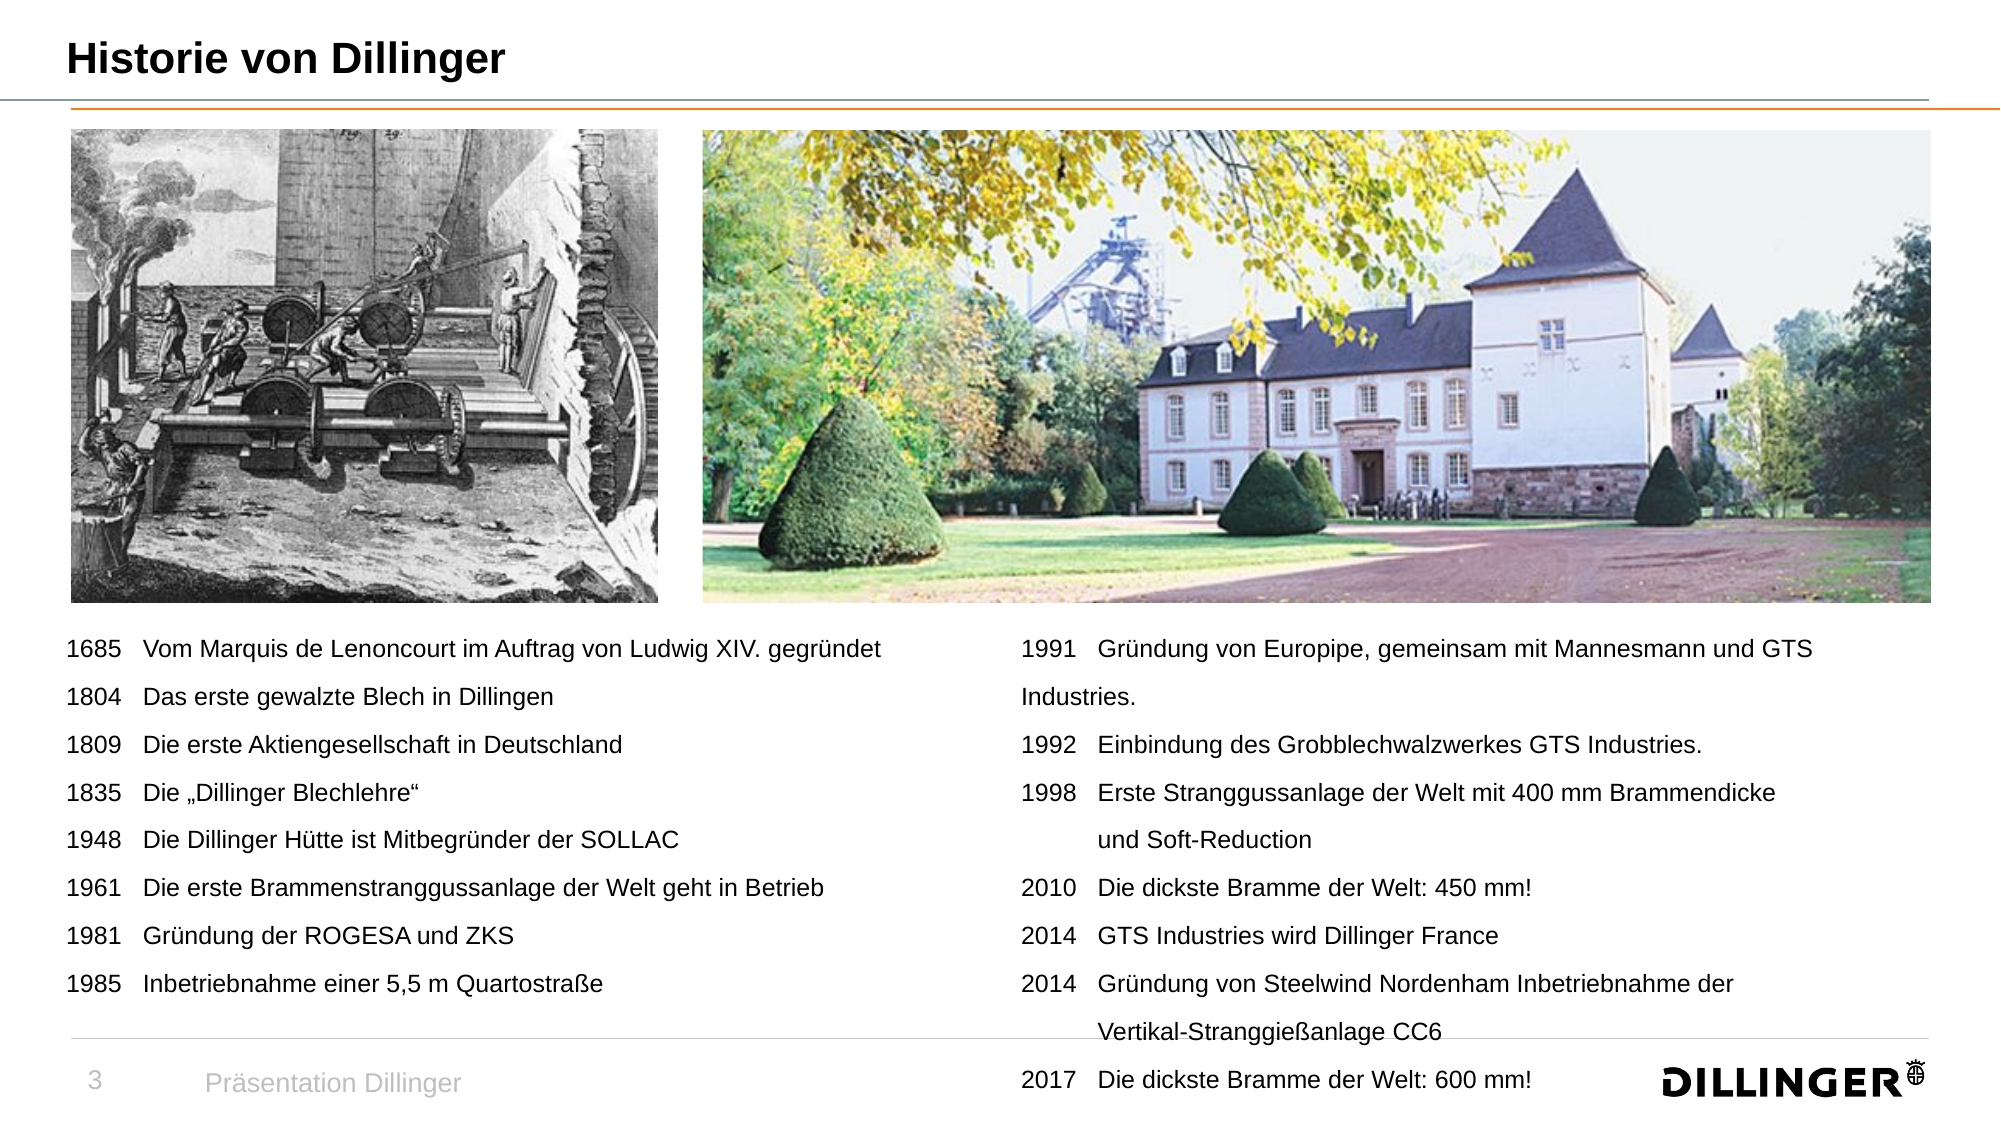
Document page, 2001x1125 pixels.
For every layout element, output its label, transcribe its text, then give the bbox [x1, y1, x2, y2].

picture [71, 129, 658, 603]
slide_number 3 [72, 1054, 187, 1103]
list 1991 Gründung von Europipe, gemeinsam mit Mannesmann und GTS Industries. 1992 Einbindung des Grobblechwalzwerkes GTS Industries. 1998 Erste Stranggussanlage der Welt mit 400 mm Brammendicke und Soft-Reduction 2010 Die dickste Bramme der Welt: 450 mm! 2014 GTS Industries wird Dillinger France 2014 Gründung von Steelwind Nordenham Inbetriebnahme der Vertikal-Stranggießanlage CC6 2017 Die dickste Bramme der Welt: 600 mm! [1006, 607, 1950, 1106]
picture [702, 129, 1931, 603]
picture [1635, 1039, 1952, 1125]
title Historie von Dillinger [51, 21, 1930, 90]
footer Präsentation Dillinger [189, 1054, 1006, 1105]
list 1685 Vom Marquis de Lenoncourt im Auftrag von Ludwig XIV. gegründet 1804 Das erste gewalzte Blech in Dillingen 1809 Die erste Aktiengesellschaft in Deutschland 1835 Die „Dillinger Blechlehre“ 1948 Die Dillinger Hütte ist Mitbegründer der SOLLAC 1961 Die erste Brammenstranggussanlage der Welt geht in Betrieb 1981 Gründung der ROGESA und ZKS 1985 Inbetriebnahme einer 5,5 m Quartostraße [51, 607, 957, 1058]
